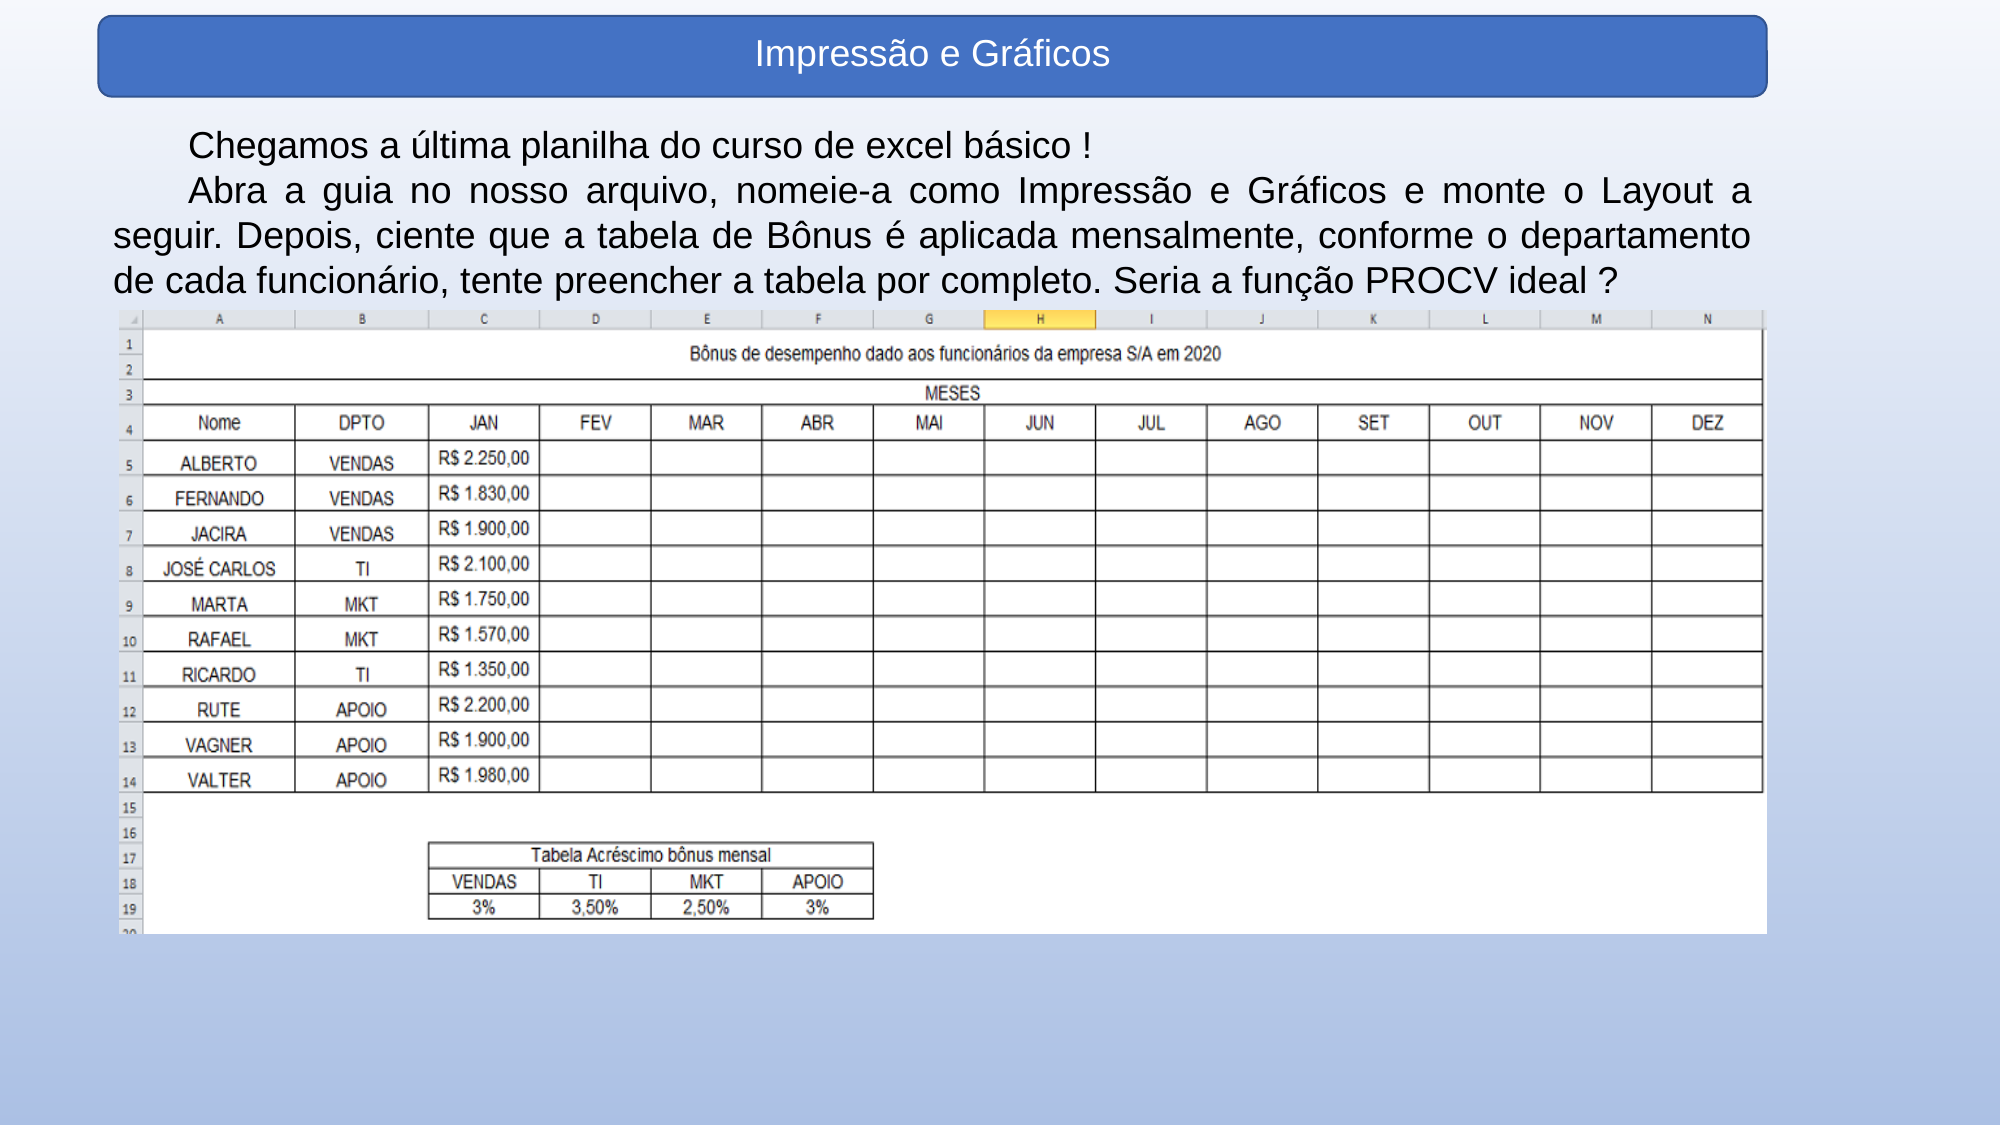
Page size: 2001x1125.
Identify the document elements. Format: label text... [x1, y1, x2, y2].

text_box [100, 14, 1765, 21]
text_box [97, 24, 1768, 98]
picture [119, 310, 1767, 934]
text_box Chegamos a última planilha do curso de excel básico ! Abra a guia no nosso arquivo, nomeie-a como Impressão e Gráficos e monte o Layout a seguir. Depois, ciente que a tabela de Bônus é aplicada mensalmente, conforme o departamento de cada funcionário, tente preencher a tabela por completo. Seria a função PROCV ideal ? [98, 113, 1767, 308]
text_box Impressão e Gráficos [98, 21, 1767, 82]
